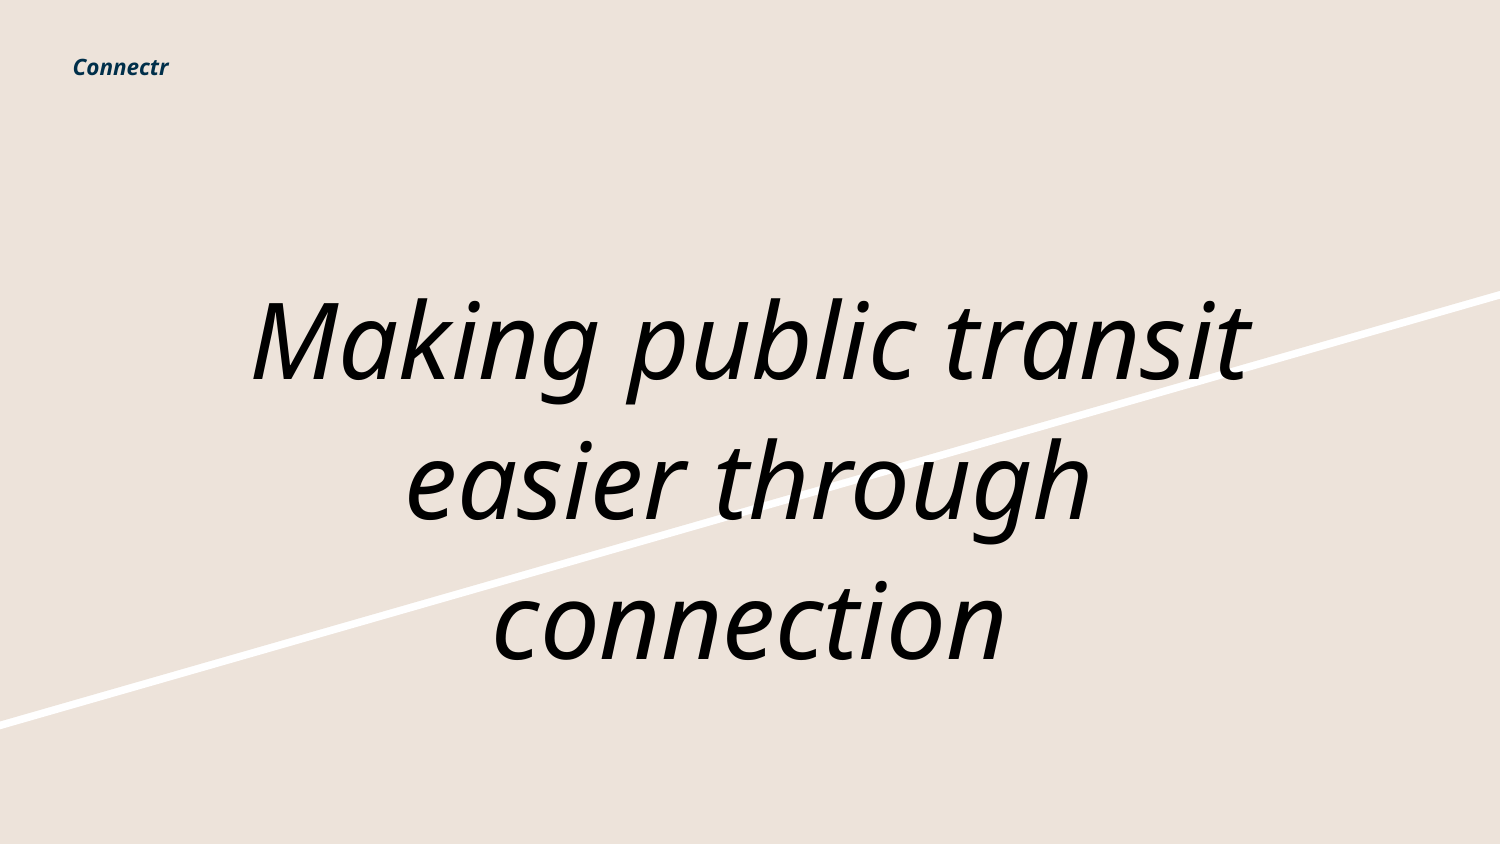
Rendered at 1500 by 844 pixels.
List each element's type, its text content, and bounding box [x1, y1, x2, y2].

title Connectr [57, 36, 880, 98]
text_box Making public transit easier through connection [203, 245, 1297, 697]
